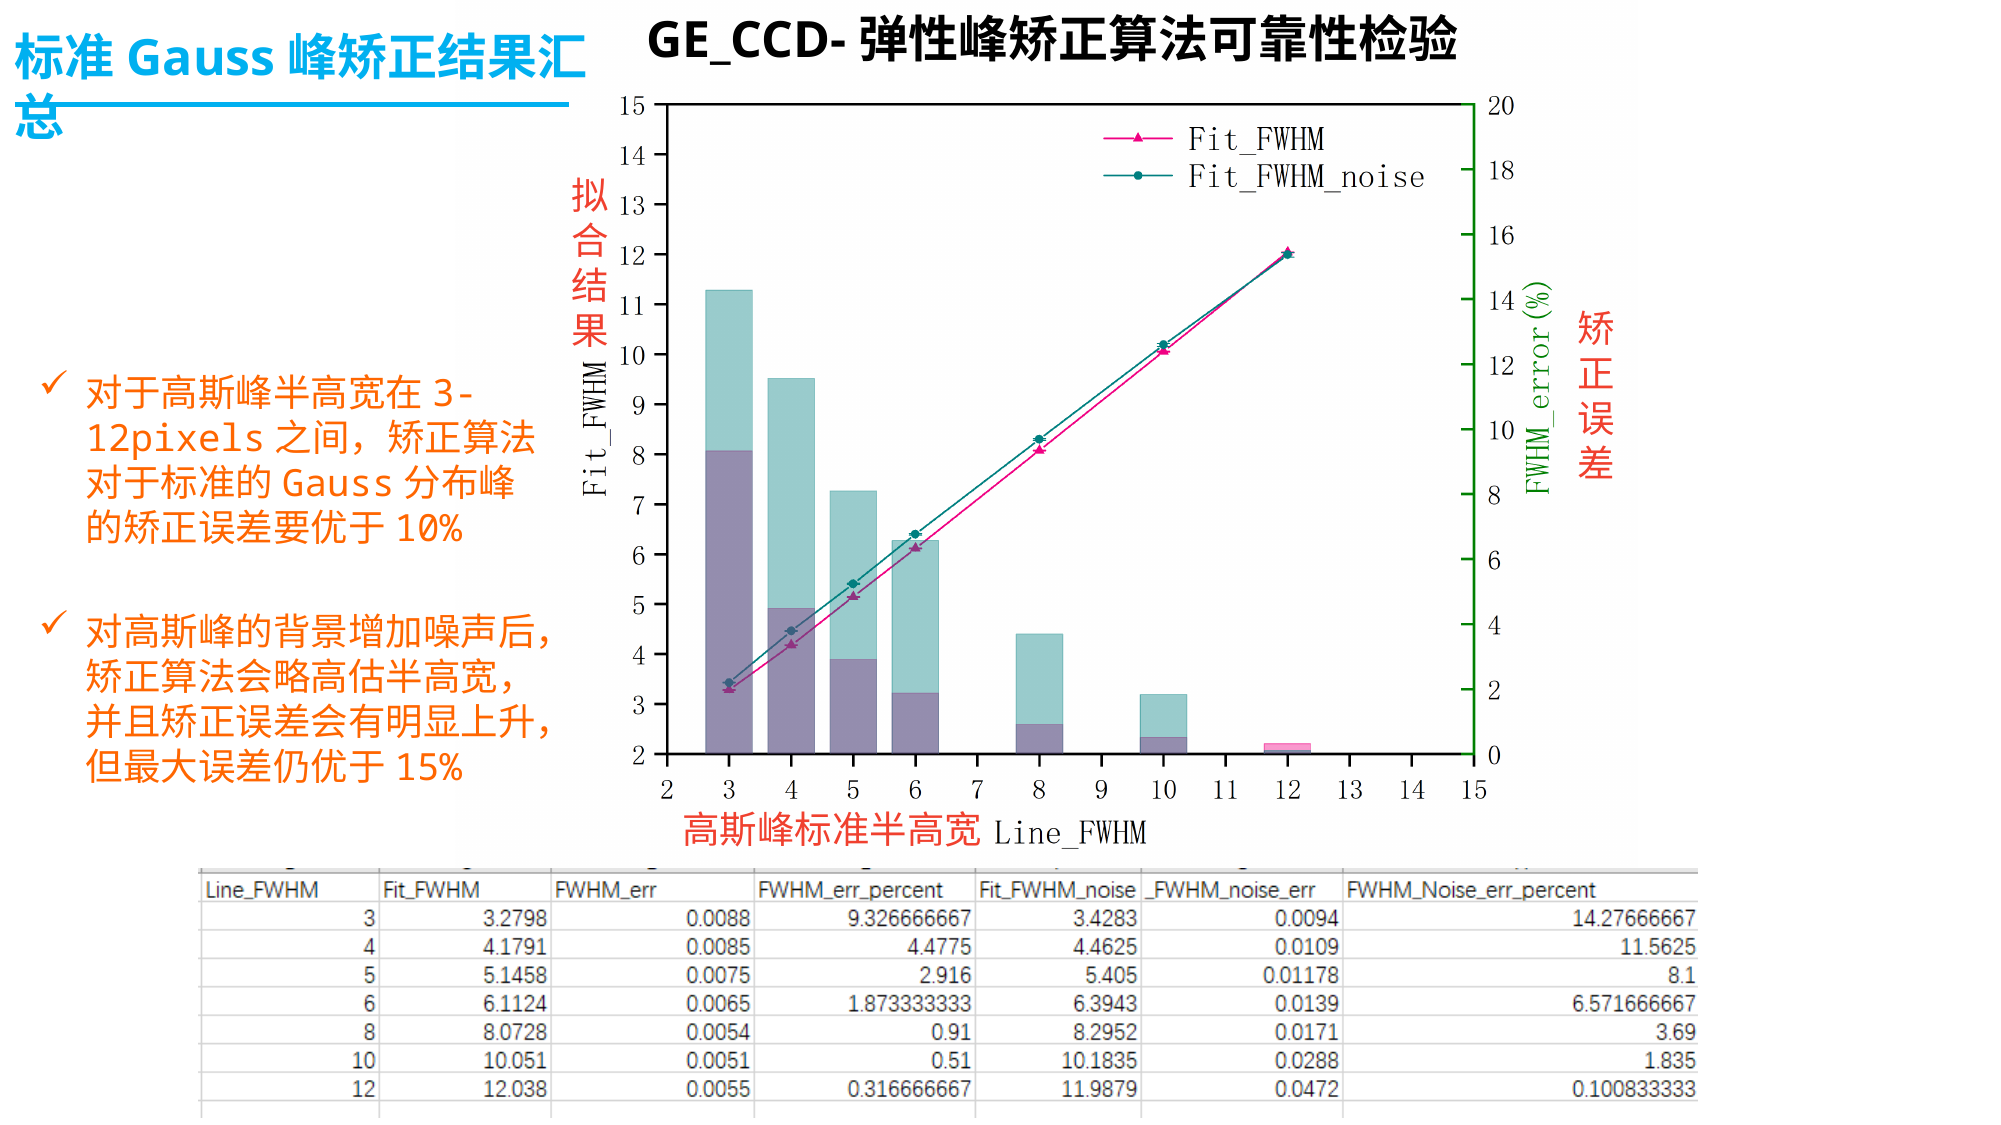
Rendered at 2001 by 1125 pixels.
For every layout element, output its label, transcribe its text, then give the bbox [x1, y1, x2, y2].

text_box 标准Gauss峰矫正结果汇总 [0, 17, 455, 153]
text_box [455, 0, 1668, 868]
picture [198, 868, 1698, 1119]
